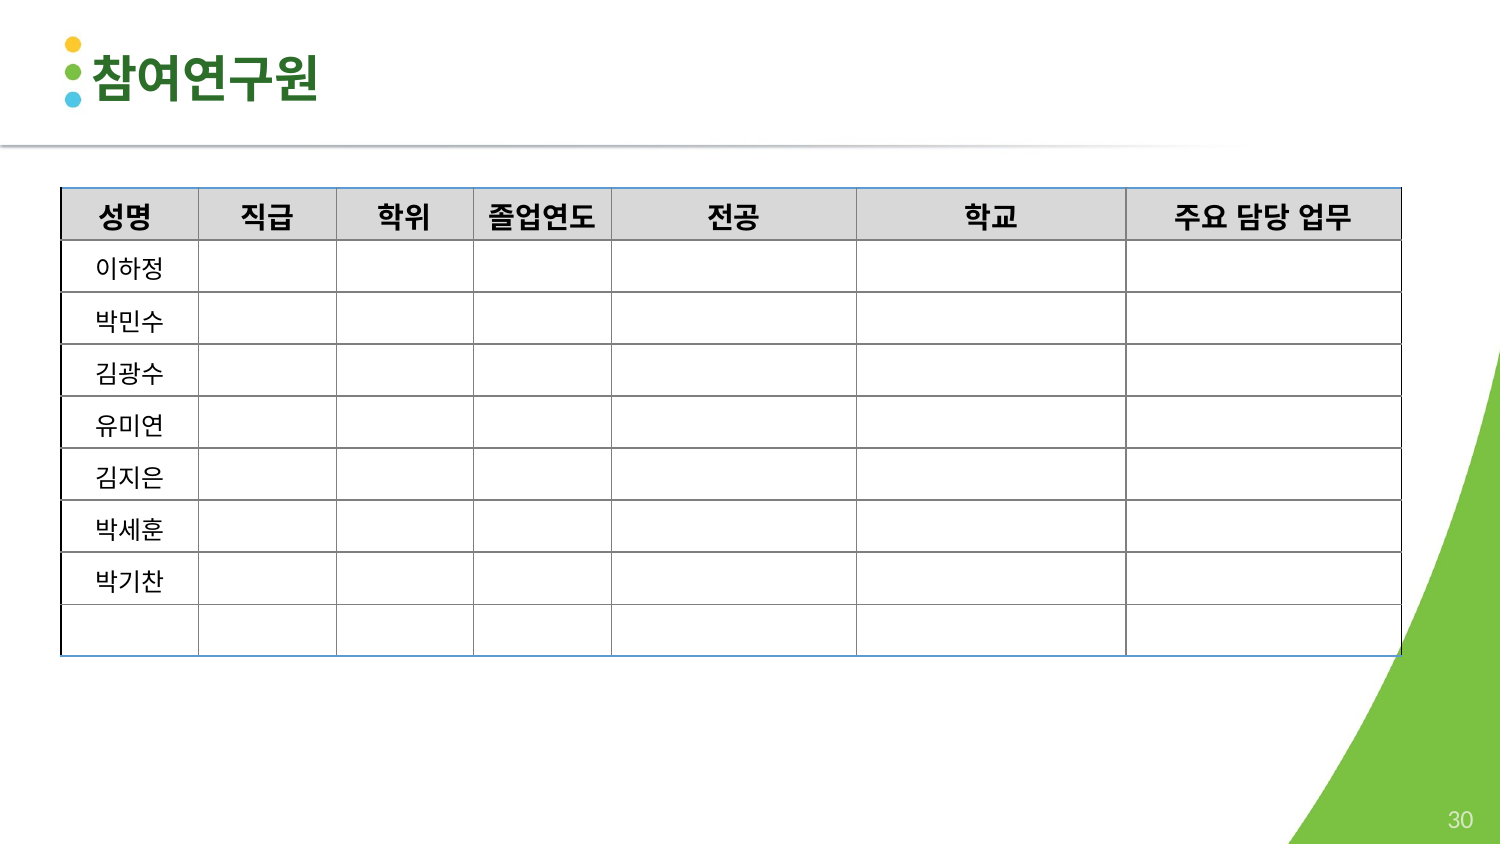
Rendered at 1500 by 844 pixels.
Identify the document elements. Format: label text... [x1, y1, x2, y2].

table_cell [474, 293, 611, 343]
text_box 참여연구원 [91, 58, 336, 108]
table_cell [474, 605, 611, 655]
table_cell [337, 241, 473, 291]
table_cell [337, 553, 473, 604]
table_header 직급 [199, 189, 336, 239]
table_cell [474, 397, 611, 447]
table_cell [612, 501, 856, 551]
table_cell 김광수 [62, 345, 198, 395]
table_cell [1127, 397, 1401, 447]
table_cell [337, 345, 473, 395]
table_cell [857, 293, 1125, 343]
table_cell [62, 605, 198, 655]
table_cell 김지은 [62, 449, 198, 499]
table_cell [612, 345, 856, 395]
table_cell [337, 501, 473, 551]
table_cell [199, 449, 336, 499]
table_cell [199, 397, 336, 447]
table_cell 박기찬 [62, 553, 198, 604]
table_header 학위 [337, 189, 473, 239]
table_cell [612, 605, 856, 655]
table_header 주요 담당 업무 [1127, 189, 1401, 239]
table_cell [474, 241, 611, 291]
table_cell [474, 449, 611, 499]
table_cell [474, 553, 611, 604]
table_cell [857, 501, 1125, 551]
table_cell [857, 345, 1125, 395]
table_cell [474, 345, 611, 395]
table_cell [199, 605, 336, 655]
table_cell [1127, 605, 1401, 655]
table_header 졸업연도 [474, 189, 611, 239]
table_cell [857, 449, 1125, 499]
table_cell 박민수 [62, 293, 198, 343]
table_cell [199, 241, 336, 291]
table_cell [1127, 553, 1401, 604]
table_cell 유미연 [62, 397, 198, 447]
table_cell [337, 293, 473, 343]
table_cell [337, 397, 473, 447]
table_cell [1127, 293, 1401, 343]
table_cell [199, 553, 336, 604]
table_cell [199, 345, 336, 395]
table_cell [337, 605, 473, 655]
table_cell [612, 449, 856, 499]
table_cell 박세훈 [62, 501, 198, 551]
table_cell [612, 241, 856, 291]
table_cell [612, 397, 856, 447]
table_cell [1127, 241, 1401, 291]
table_cell 이하정 [62, 241, 198, 291]
table_header 성명 [62, 189, 198, 239]
table_header 전공 [612, 189, 856, 239]
table_cell [474, 501, 611, 551]
table_cell [199, 501, 336, 551]
table_cell [857, 605, 1125, 655]
table_cell [337, 449, 473, 499]
table_header 학교 [857, 189, 1125, 239]
slide_number ‹#› [1361, 795, 1489, 841]
picture [0, 0, 1500, 844]
table_cell [1127, 501, 1401, 551]
table_cell [612, 553, 856, 604]
table_cell [1127, 345, 1401, 395]
table_cell [857, 241, 1125, 291]
table_cell [1127, 449, 1401, 499]
table_cell [857, 553, 1125, 604]
table_cell [857, 397, 1125, 447]
table_cell [612, 293, 856, 343]
table_cell [199, 293, 336, 343]
